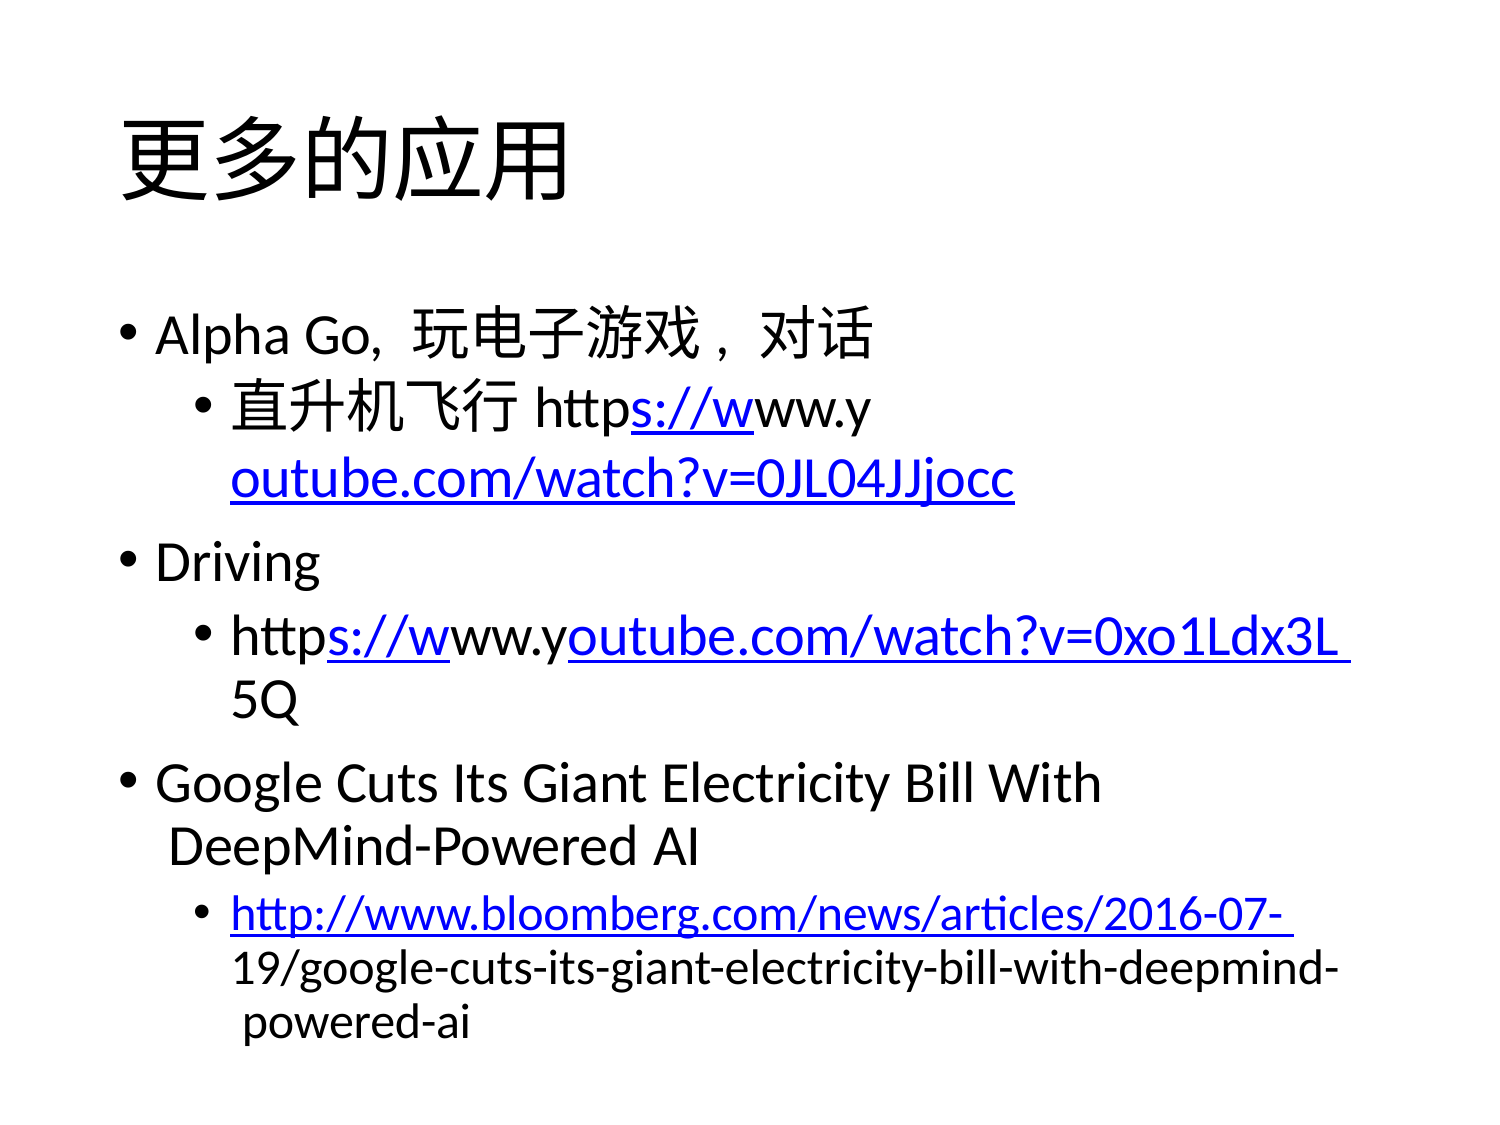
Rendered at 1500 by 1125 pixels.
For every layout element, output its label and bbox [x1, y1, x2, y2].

title [116, 100, 783, 279]
text_box [115, 279, 1373, 1050]
